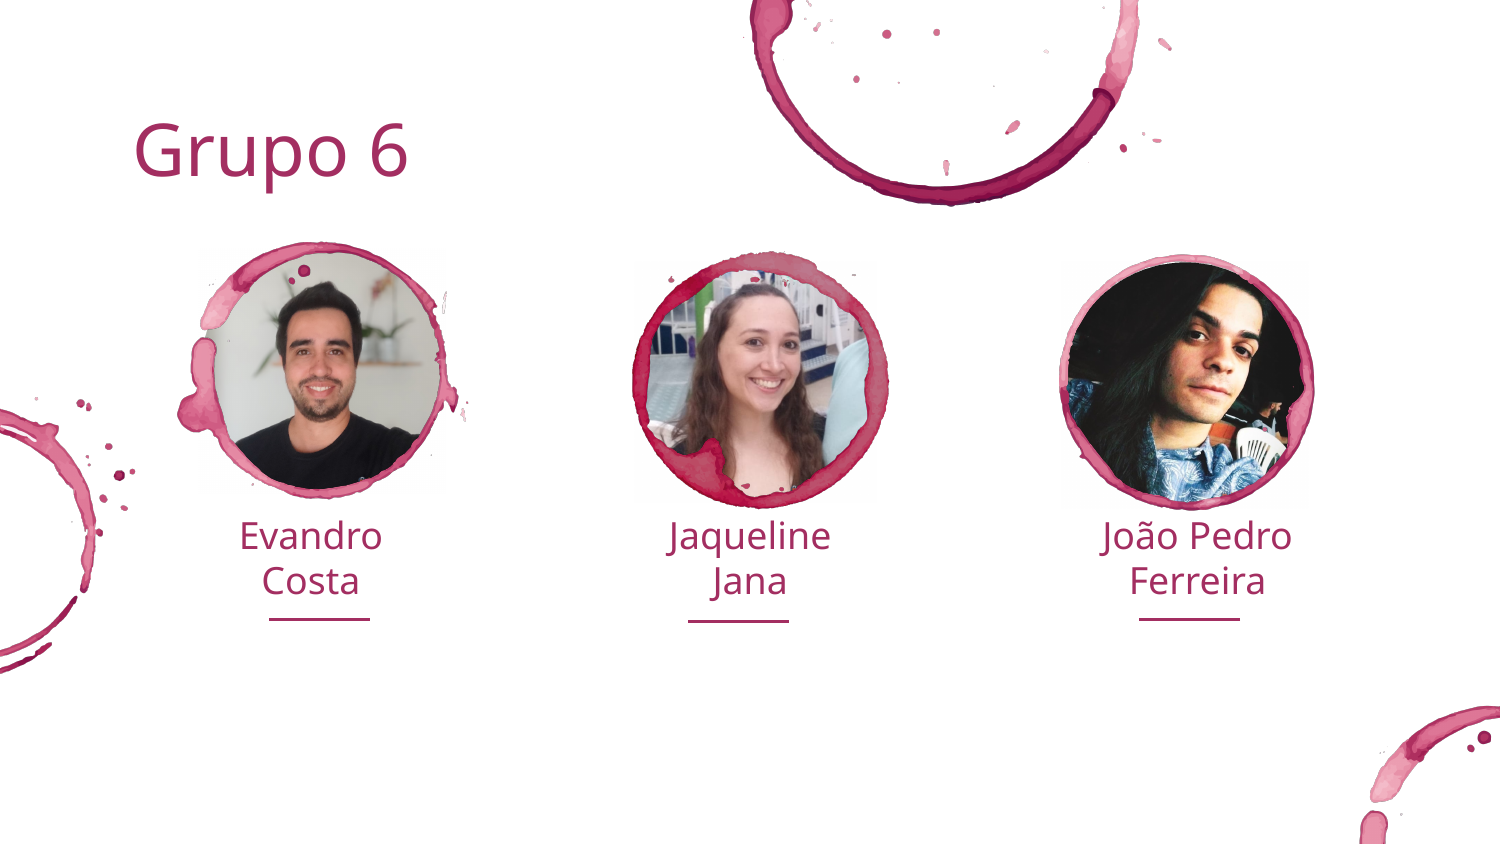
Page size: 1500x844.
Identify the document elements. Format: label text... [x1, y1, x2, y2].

subtitle Evandro Costa [172, 533, 450, 581]
title Grupo 6 [116, 88, 1383, 182]
subtitle Jaqueline Jana [611, 533, 889, 581]
picture [729, 182, 1181, 208]
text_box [173, 235, 471, 506]
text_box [1050, 246, 1319, 518]
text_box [621, 246, 900, 518]
picture [729, 0, 1181, 88]
picture [0, 386, 146, 683]
picture [1340, 698, 1500, 844]
subtitle João Pedro Ferreira [1031, 533, 1364, 581]
